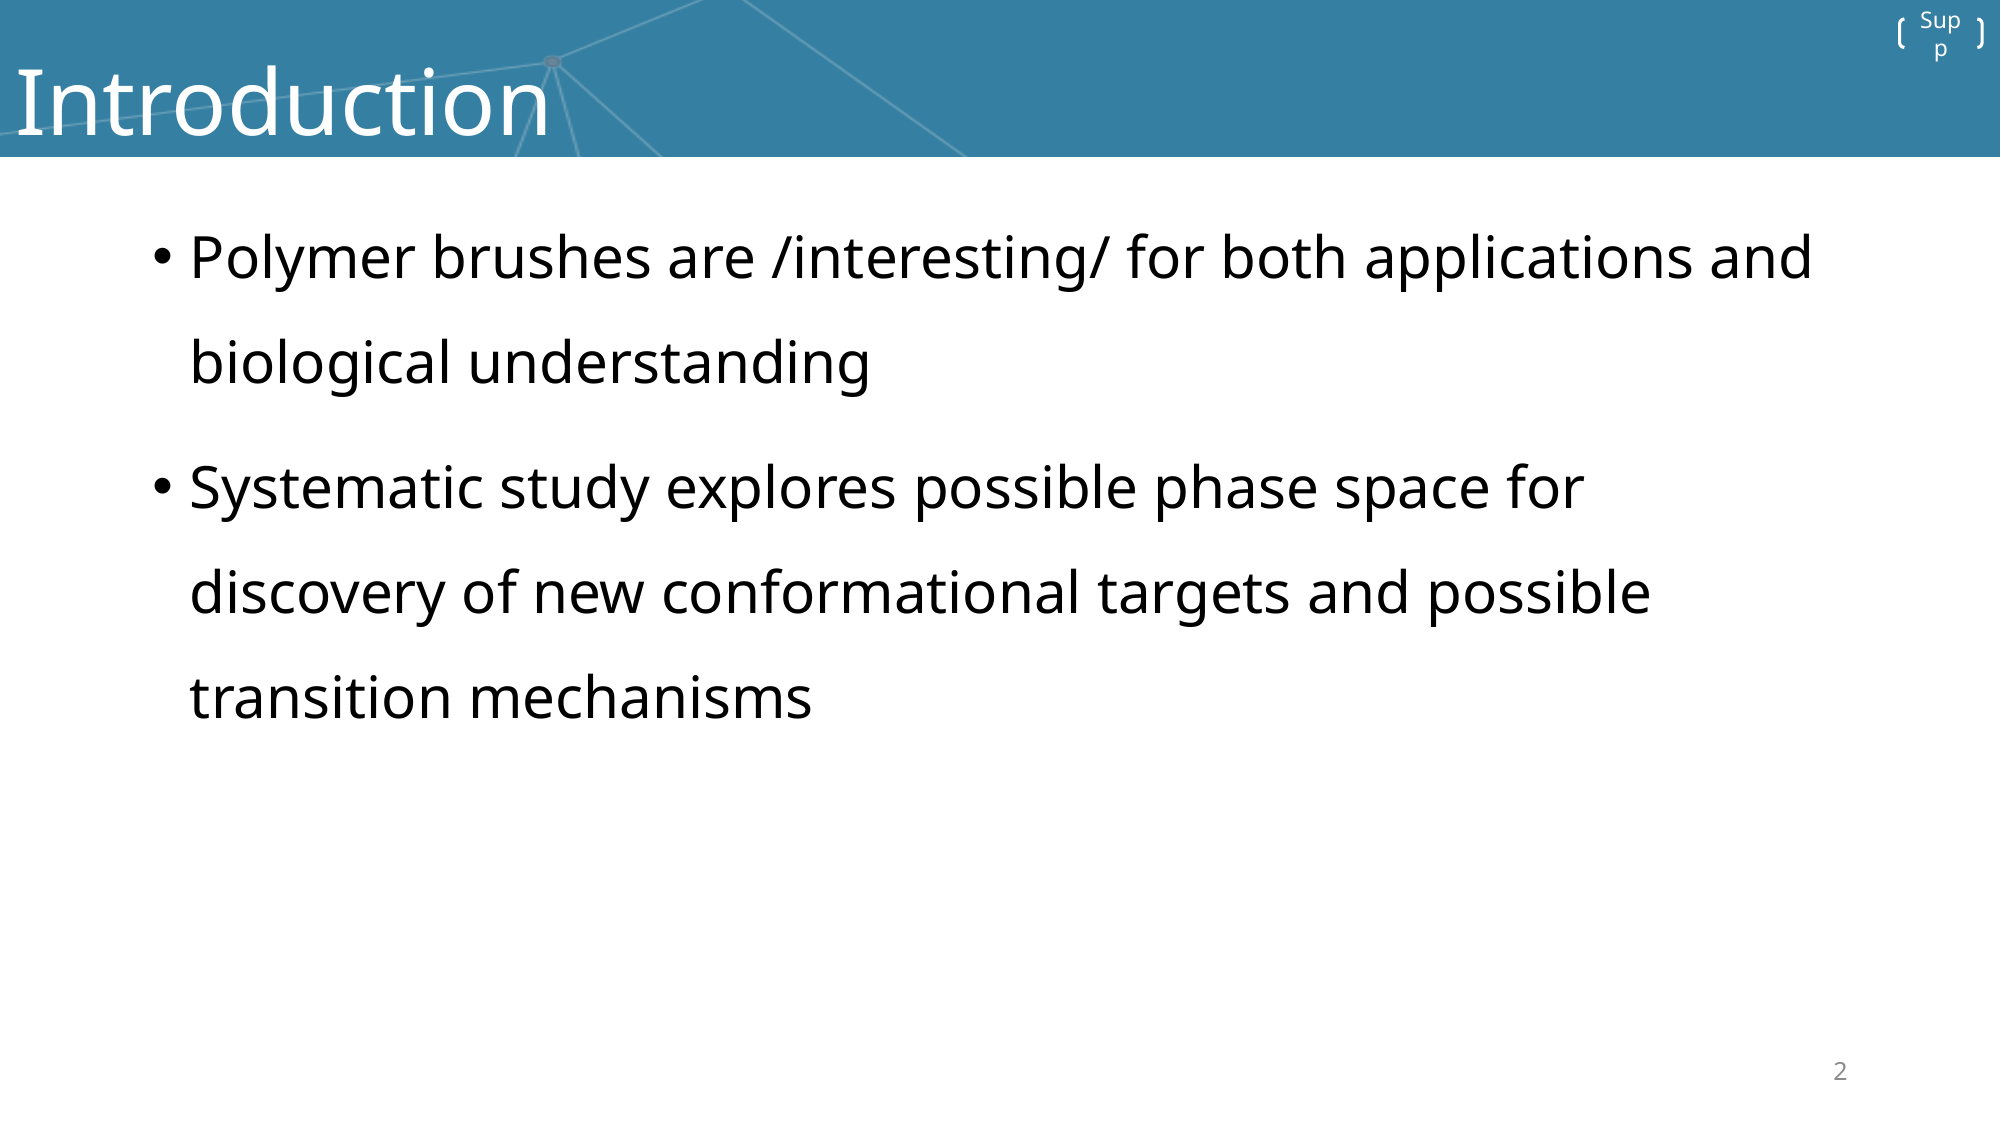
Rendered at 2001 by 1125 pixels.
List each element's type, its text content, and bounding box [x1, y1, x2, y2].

list Polymer brushes are /interesting/ for both applications and biological understanding Systematic study explores possible phase space for discovery of new conformational targets and possible transition mechanisms [137, 177, 1863, 1016]
title Introduction [0, 23, 1725, 155]
slide_number 2 [1412, 1042, 1863, 1103]
